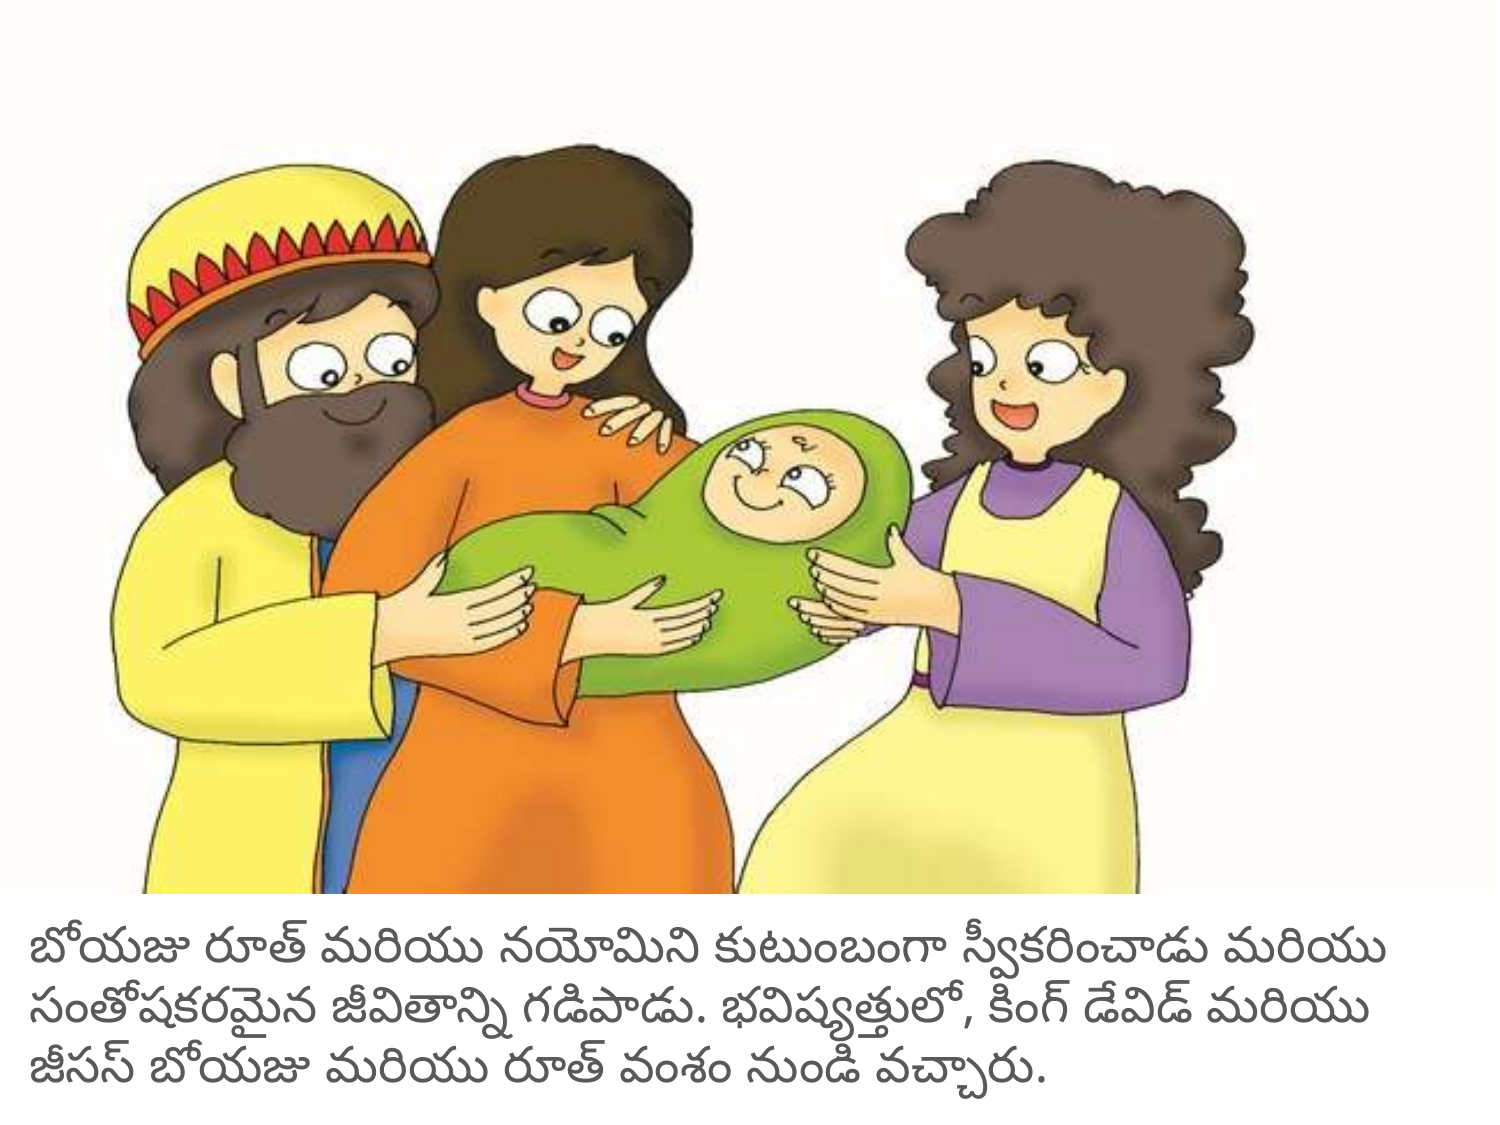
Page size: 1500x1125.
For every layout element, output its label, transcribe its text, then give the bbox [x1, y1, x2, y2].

picture [0, 0, 1498, 894]
text_box బోయజు రూత్ మరియు నయోమిని కుటుంబంగా స్వీకరించాడు మరియు సంతోషకరమైన జీవితాన్ని గడిపాడు. భవిష్యత్తులో, కింగ్ డేవిడ్ మరియు జీసస్ బోయజు మరియు రూత్ వంశం నుండి వచ్చారు. [14, 905, 1500, 1100]
